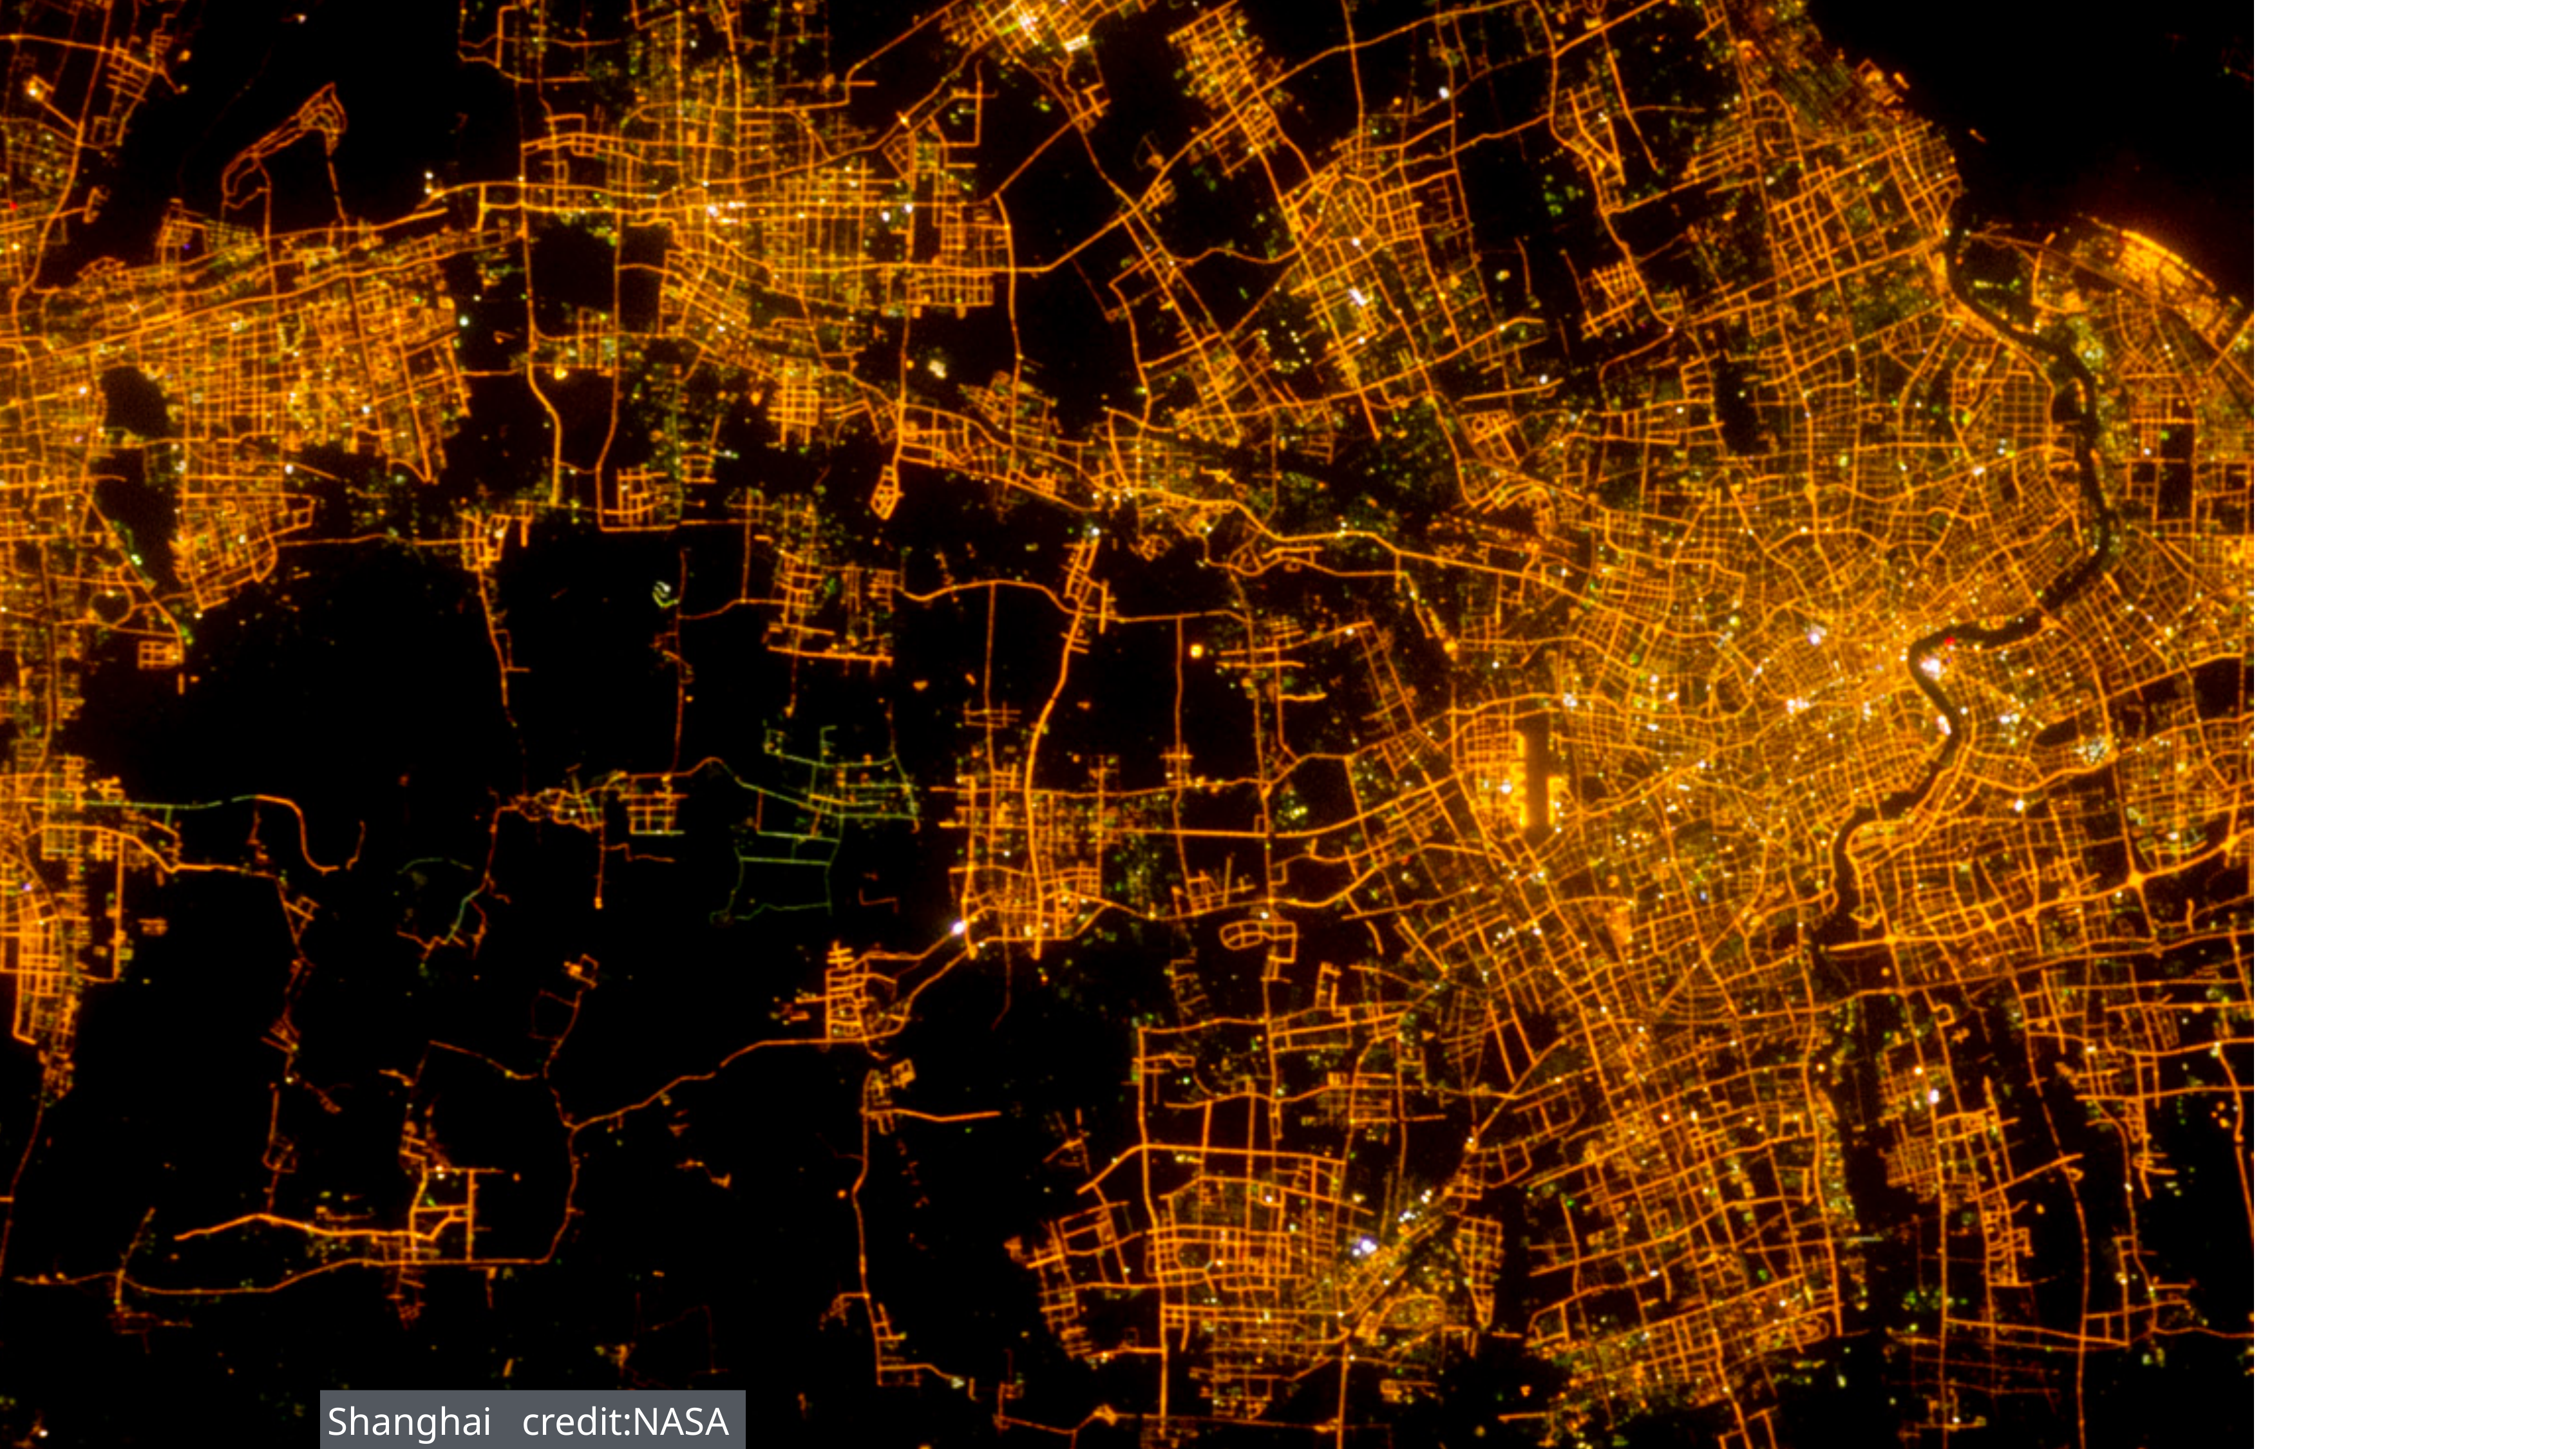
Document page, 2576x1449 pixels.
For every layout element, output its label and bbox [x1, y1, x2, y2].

picture [0, 0, 2254, 1449]
